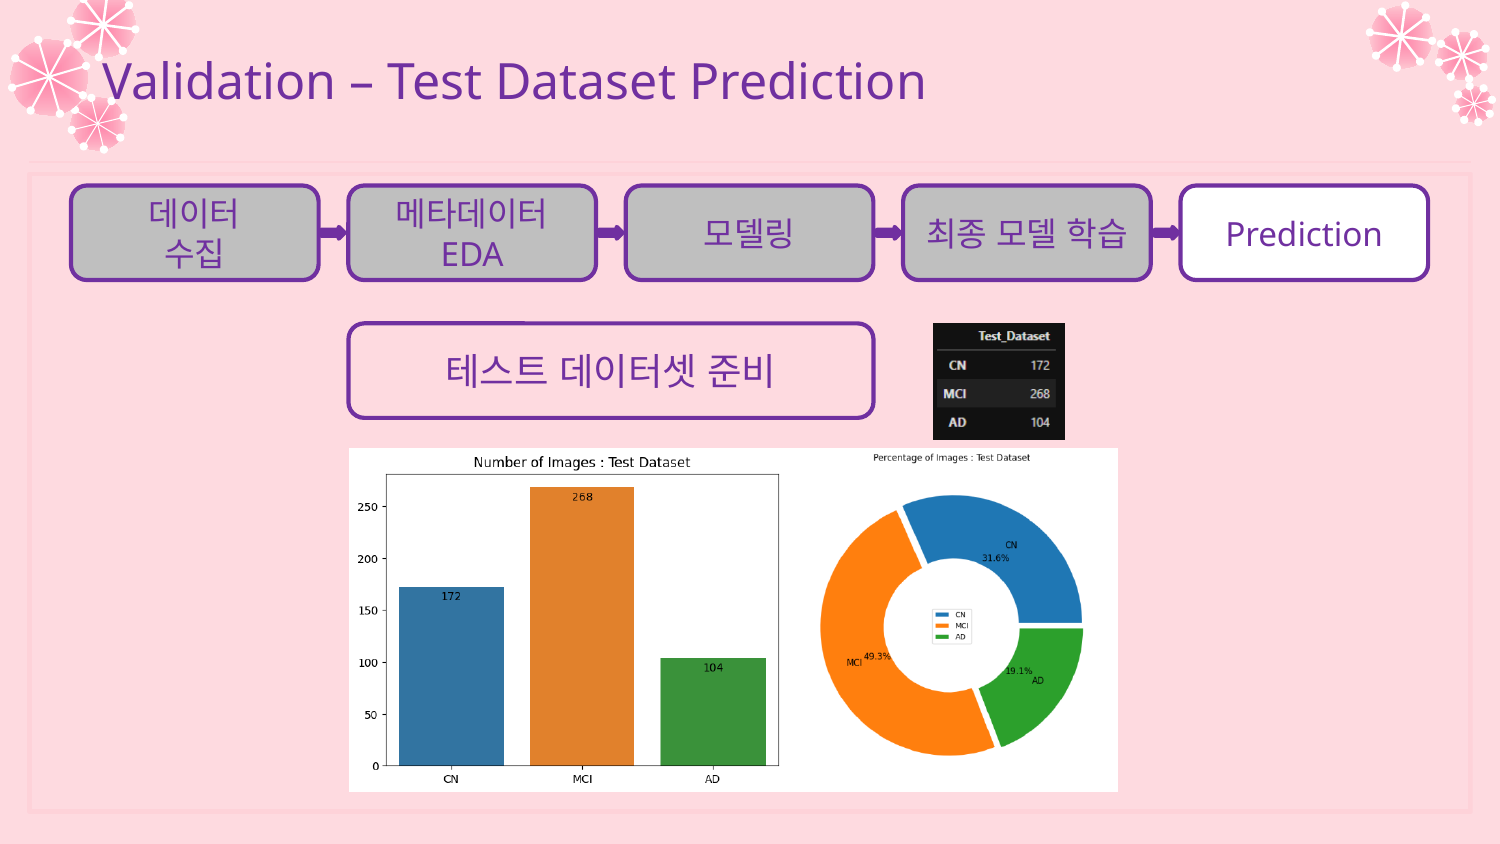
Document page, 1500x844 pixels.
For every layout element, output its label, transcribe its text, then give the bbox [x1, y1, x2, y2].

text_box 테스트 데이터셋 준비 [346, 321, 876, 420]
text_box Validation – Test Dataset Prediction [88, 42, 943, 117]
picture [932, 323, 1065, 440]
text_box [70, 185, 1429, 281]
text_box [1369, 4, 1493, 123]
picture [348, 447, 1118, 793]
